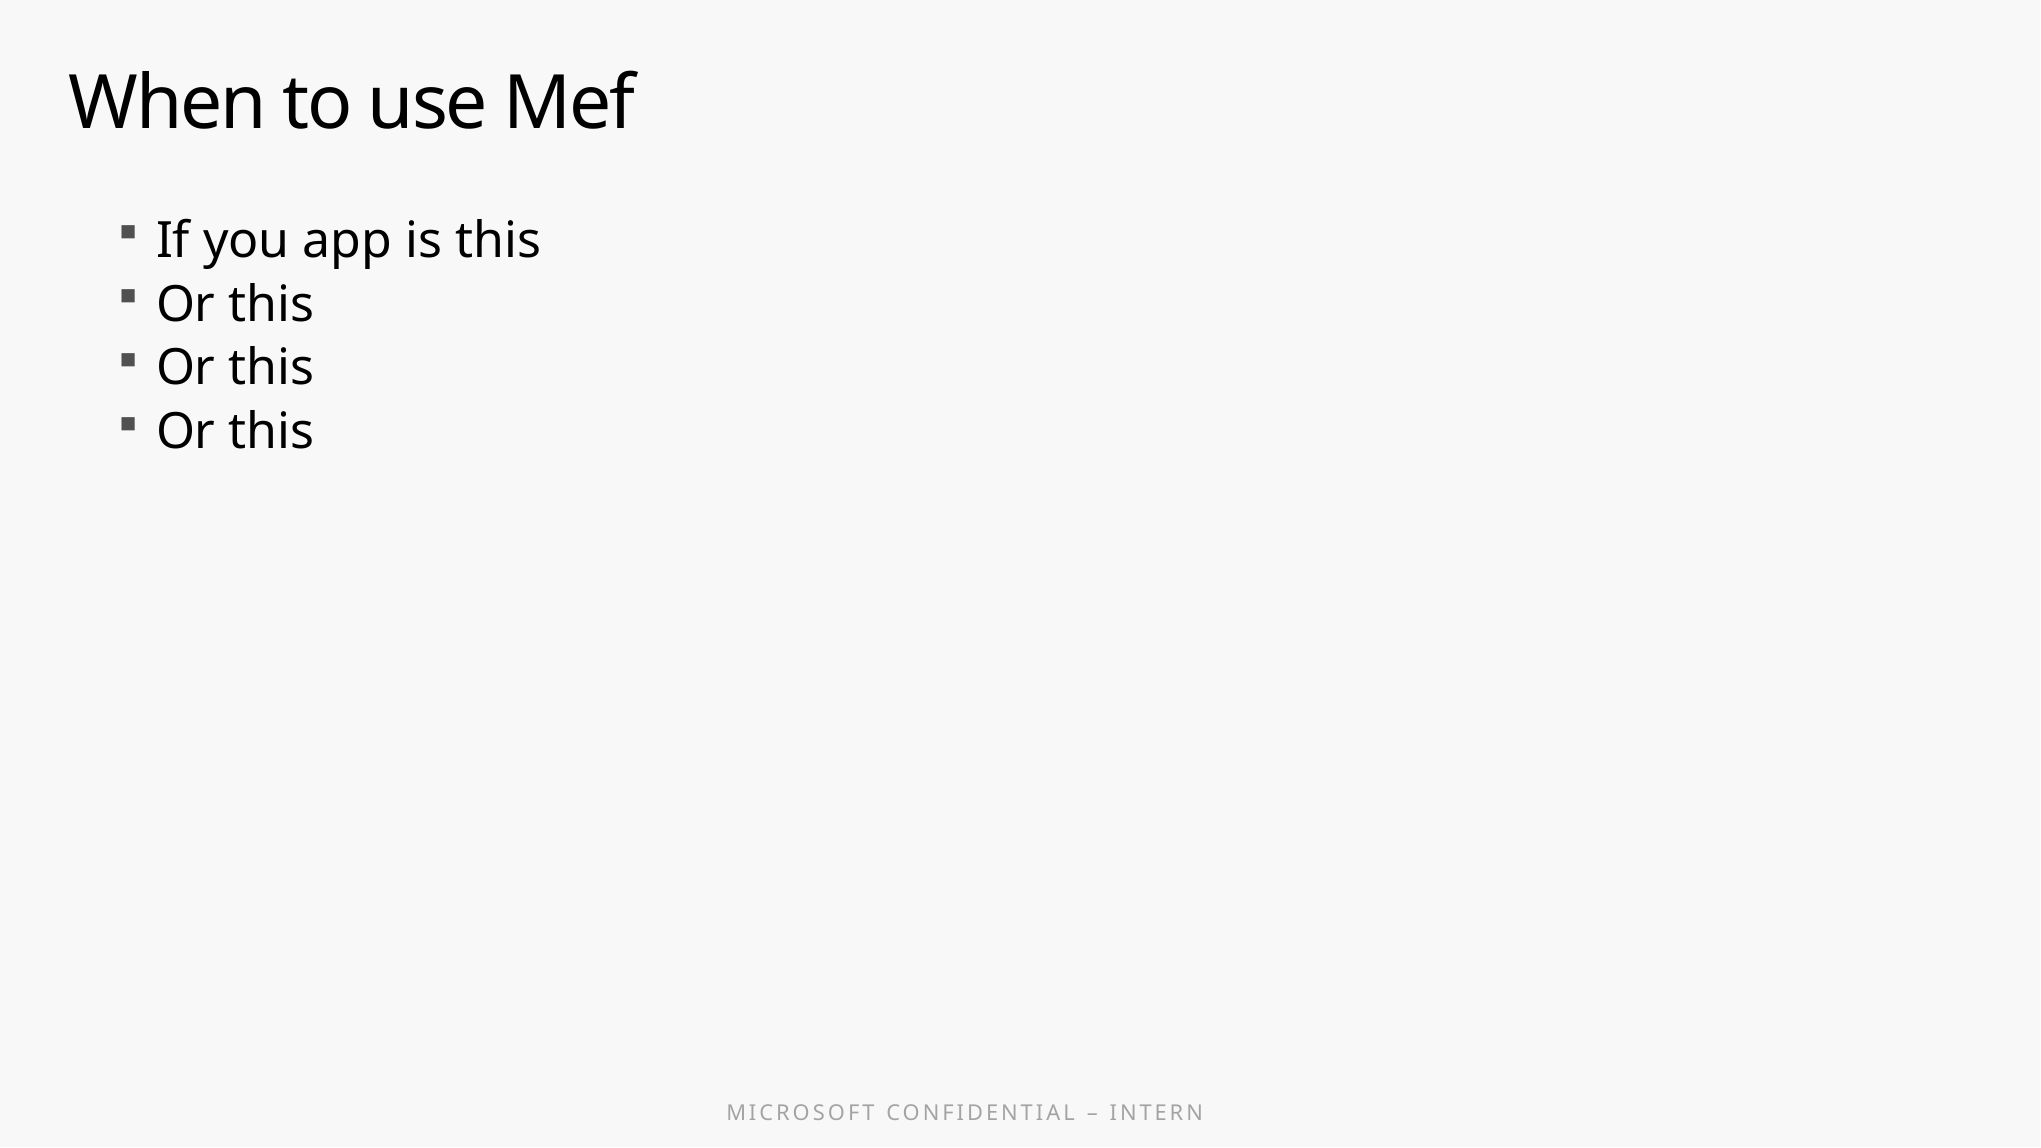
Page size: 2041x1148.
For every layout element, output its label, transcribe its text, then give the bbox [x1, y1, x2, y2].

list If you app is this Or this Or this Or this [45, 198, 1996, 484]
title When to use Mef [45, 48, 1996, 198]
